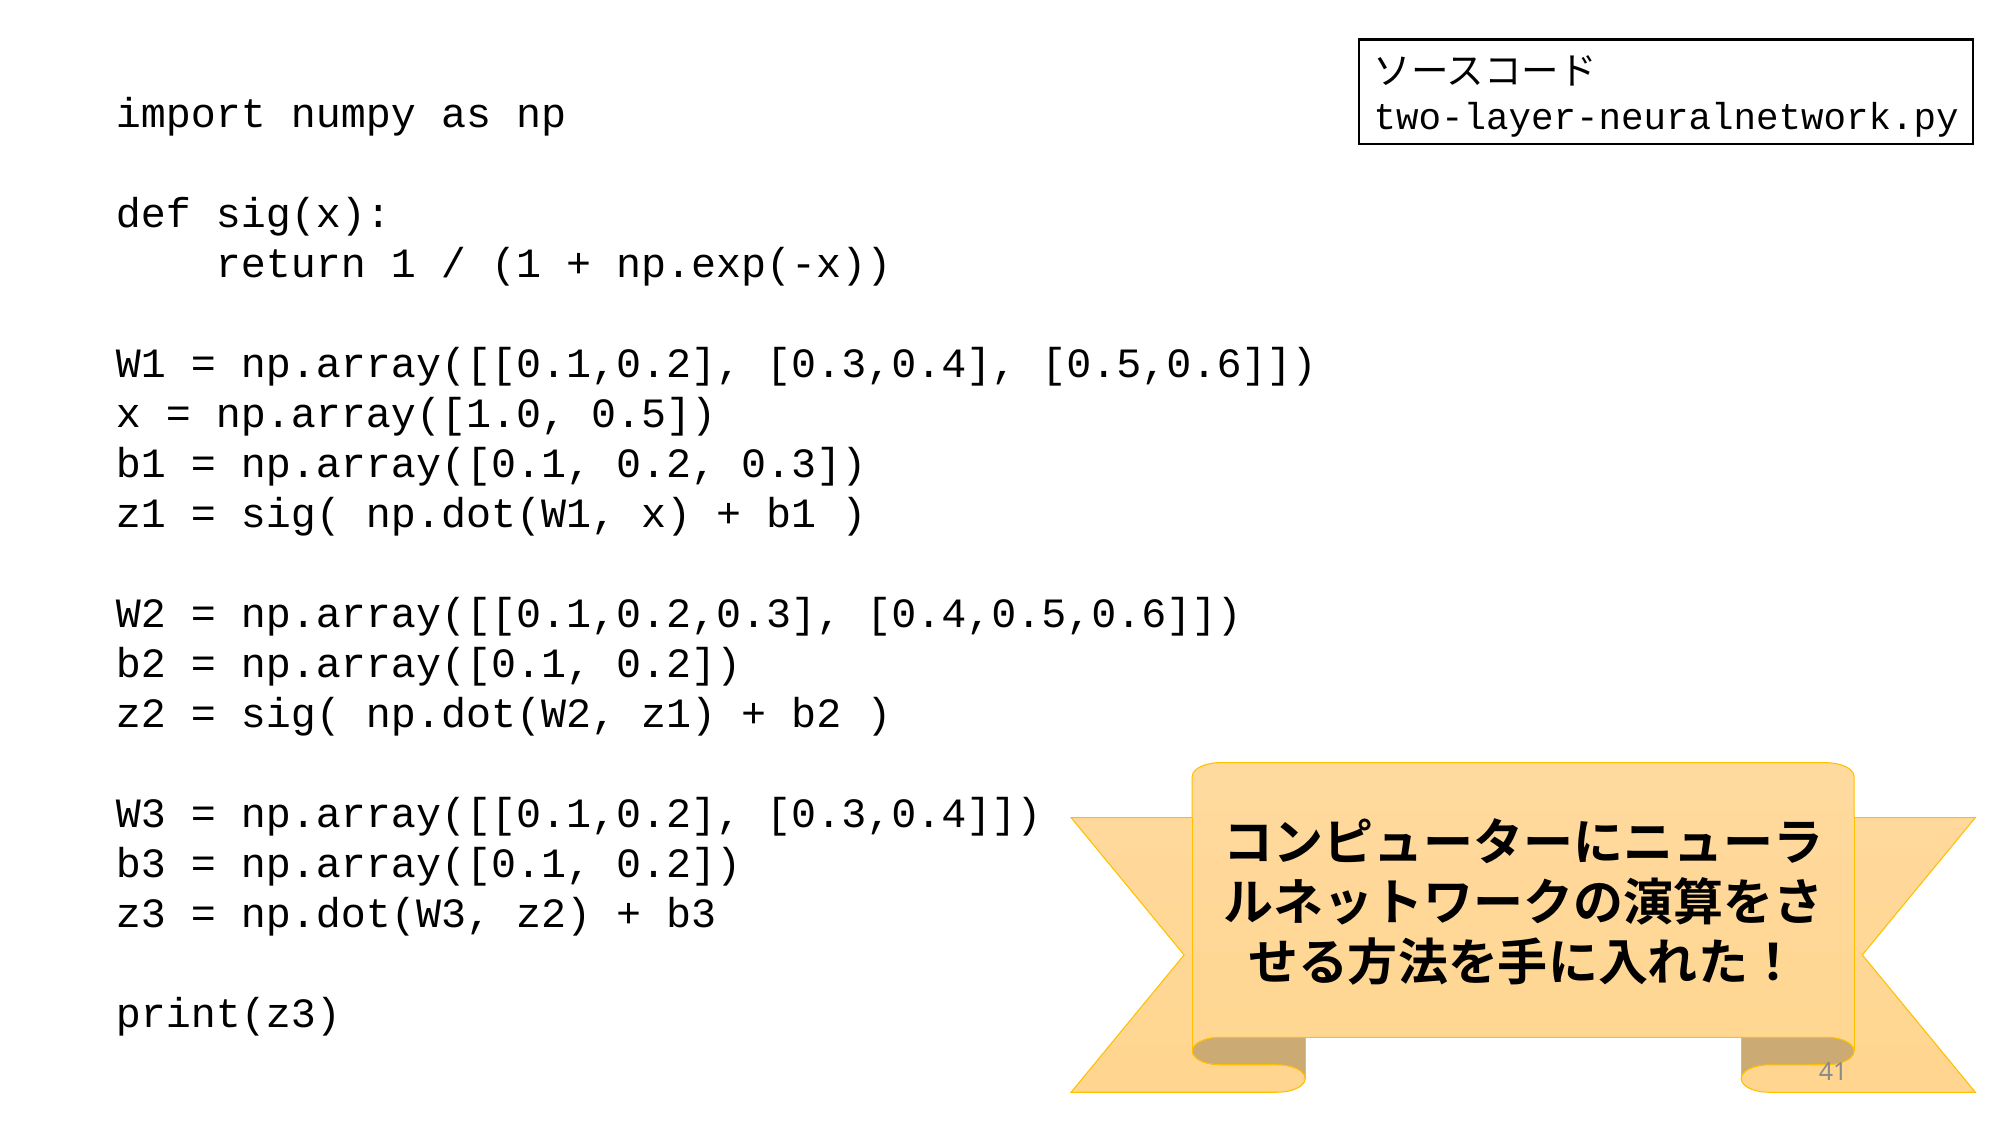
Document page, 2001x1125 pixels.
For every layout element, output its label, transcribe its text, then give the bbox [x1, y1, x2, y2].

text_box import numpy as np def sig(x): return 1 / (1 + np.exp(-x)) W1 = np.array([[0.1,0.2], [0.3,0.4], [0.5,0.6]]) x = np.array([1.0, 0.5]) b1 = np.array([0.1, 0.2, 0.3]) z1 = sig( np.dot(W1, x) + b1 ) W2 = np.array([[0.1,0.2,0.3], [0.4,0.5,0.6]]) b2 = np.array([0.1, 0.2]) z2 = sig( np.dot(W2, z1) + b2 ) W3 = np.array([[0.1,0.2], [0.3,0.4]]) b3 = np.array([0.1, 0.2]) z3 = np.dot(W3, z2) + b3 print(z3) [101, 78, 1331, 1044]
slide_number 41 [1412, 1042, 1863, 1103]
text_box ソースコード two-layer-neuralnetwork.py [1358, 38, 1974, 145]
text_box コンピューターにニューラルネットワークの演算をさせる方法を手に入れた！ [1069, 762, 1977, 1093]
